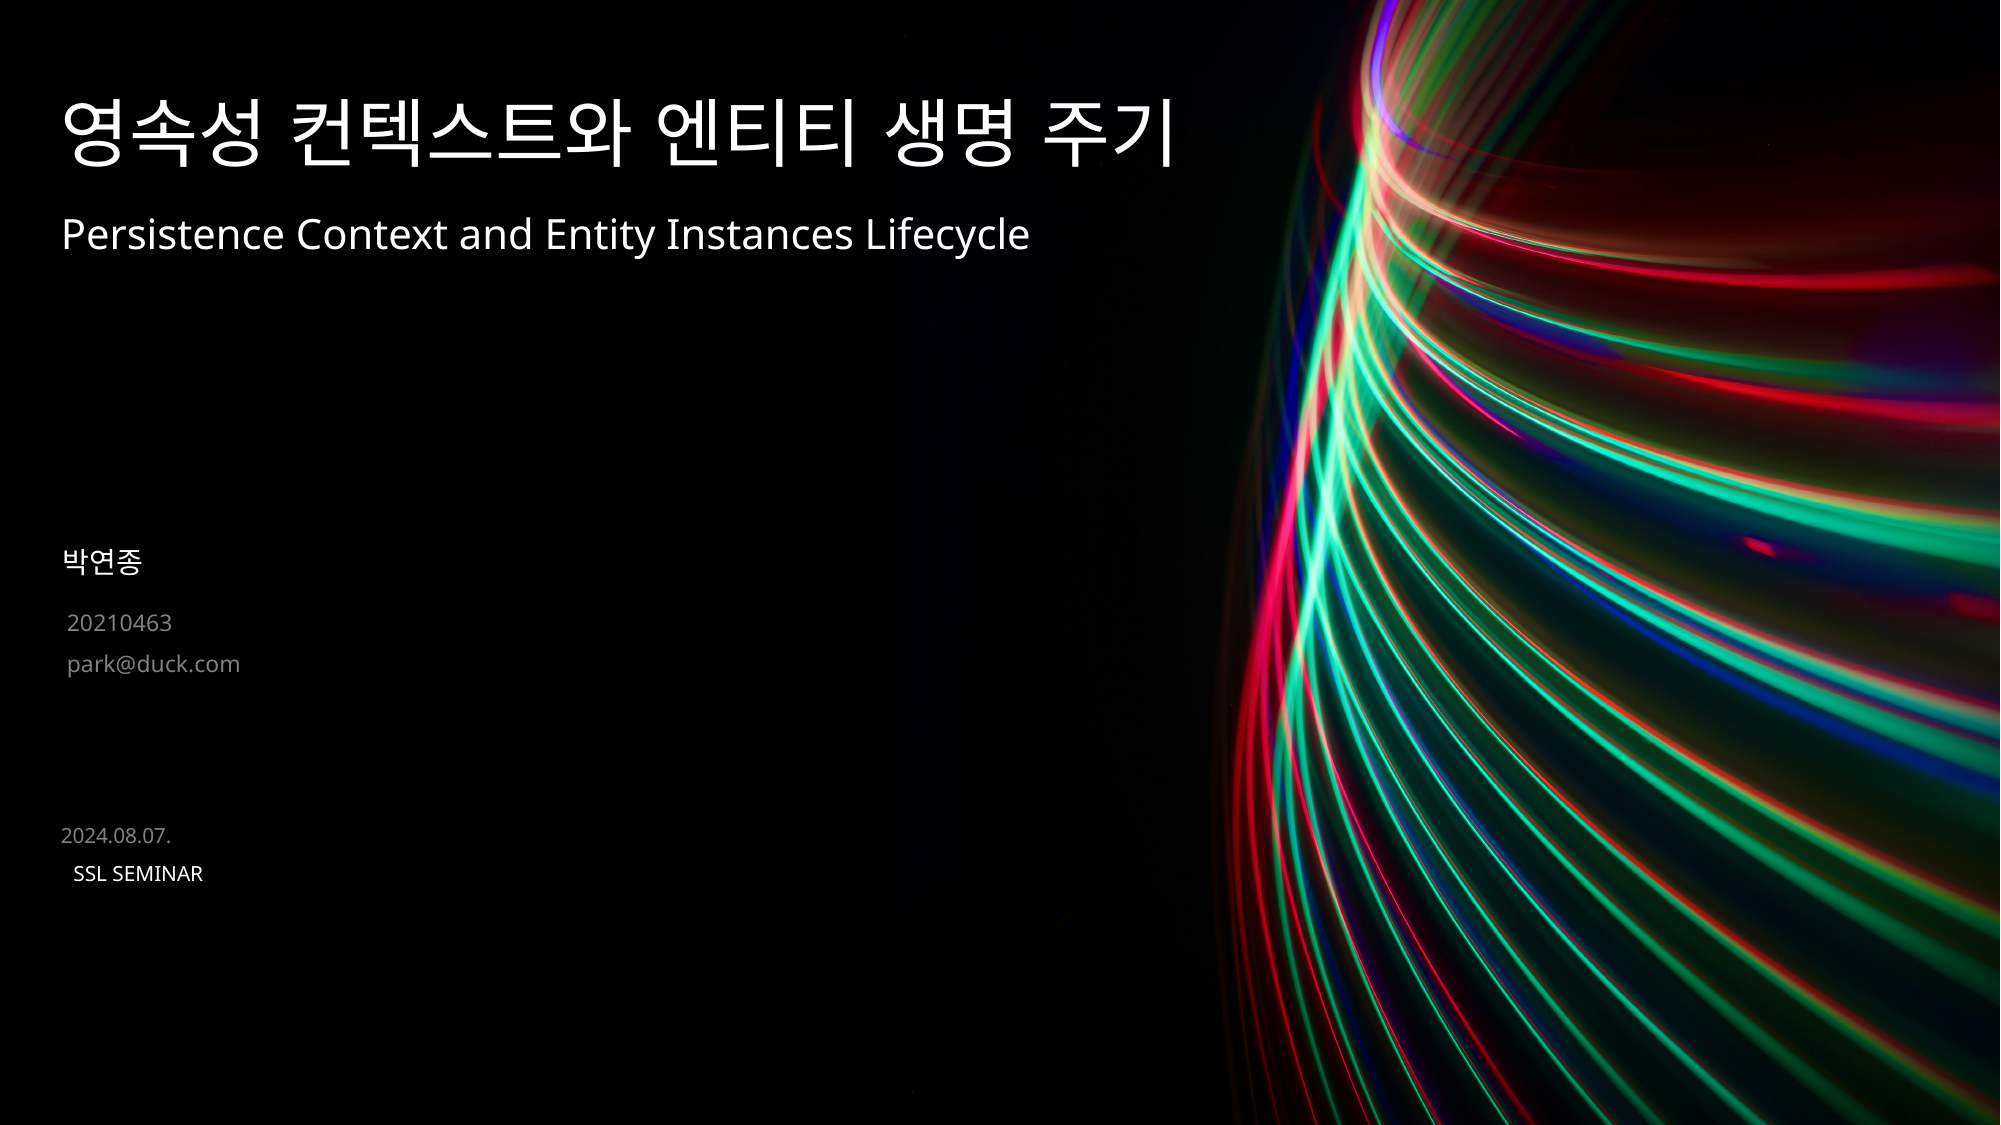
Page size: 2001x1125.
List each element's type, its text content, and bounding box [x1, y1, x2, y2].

picture [897, 0, 2000, 1125]
title 영속성 컨텍스트와 엔티티 생명 주기 [46, 89, 1909, 196]
list Persistence Context and Entity Instances Lifecycle [46, 206, 1909, 273]
text_box [53, 640, 254, 683]
list 2024.08.07. [46, 818, 231, 853]
